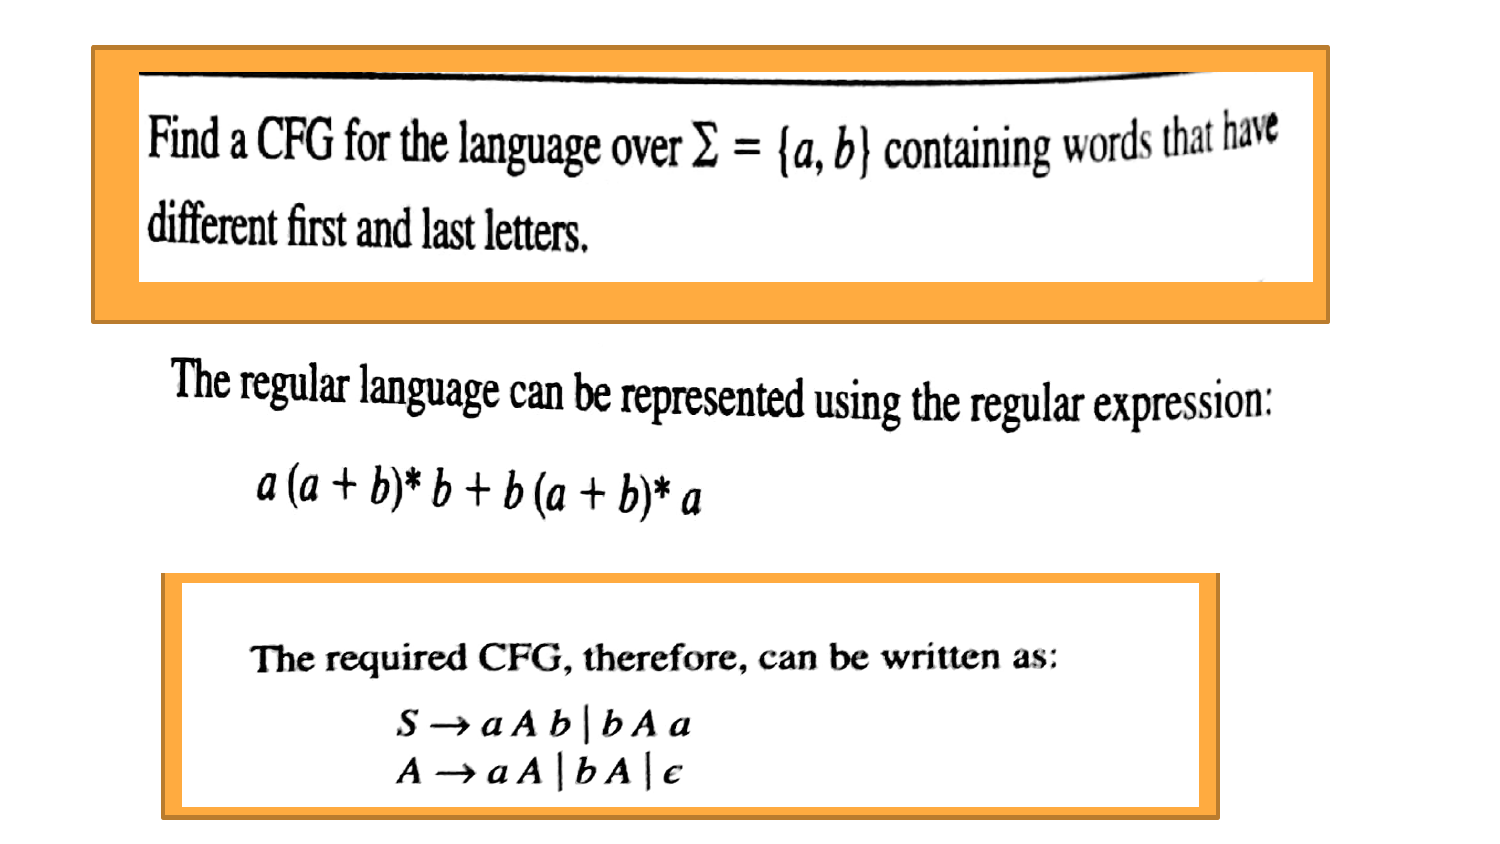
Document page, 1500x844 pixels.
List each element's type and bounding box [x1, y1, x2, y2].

picture [142, 343, 1313, 574]
picture [182, 583, 1199, 807]
picture [138, 72, 1313, 282]
text_box [93, 47, 1329, 322]
text_box [162, 582, 1219, 818]
